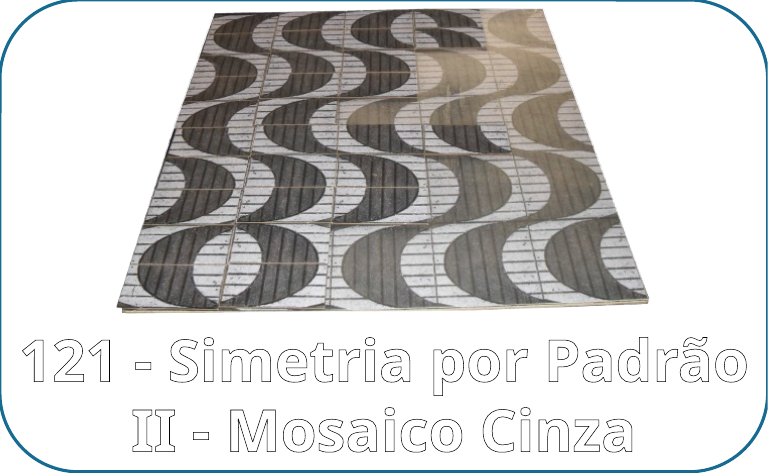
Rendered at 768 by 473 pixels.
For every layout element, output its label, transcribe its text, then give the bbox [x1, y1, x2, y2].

picture [112, 0, 656, 317]
text_box 121 - Simetria por Padrão II - Mosaico Cinza [0, 315, 768, 471]
